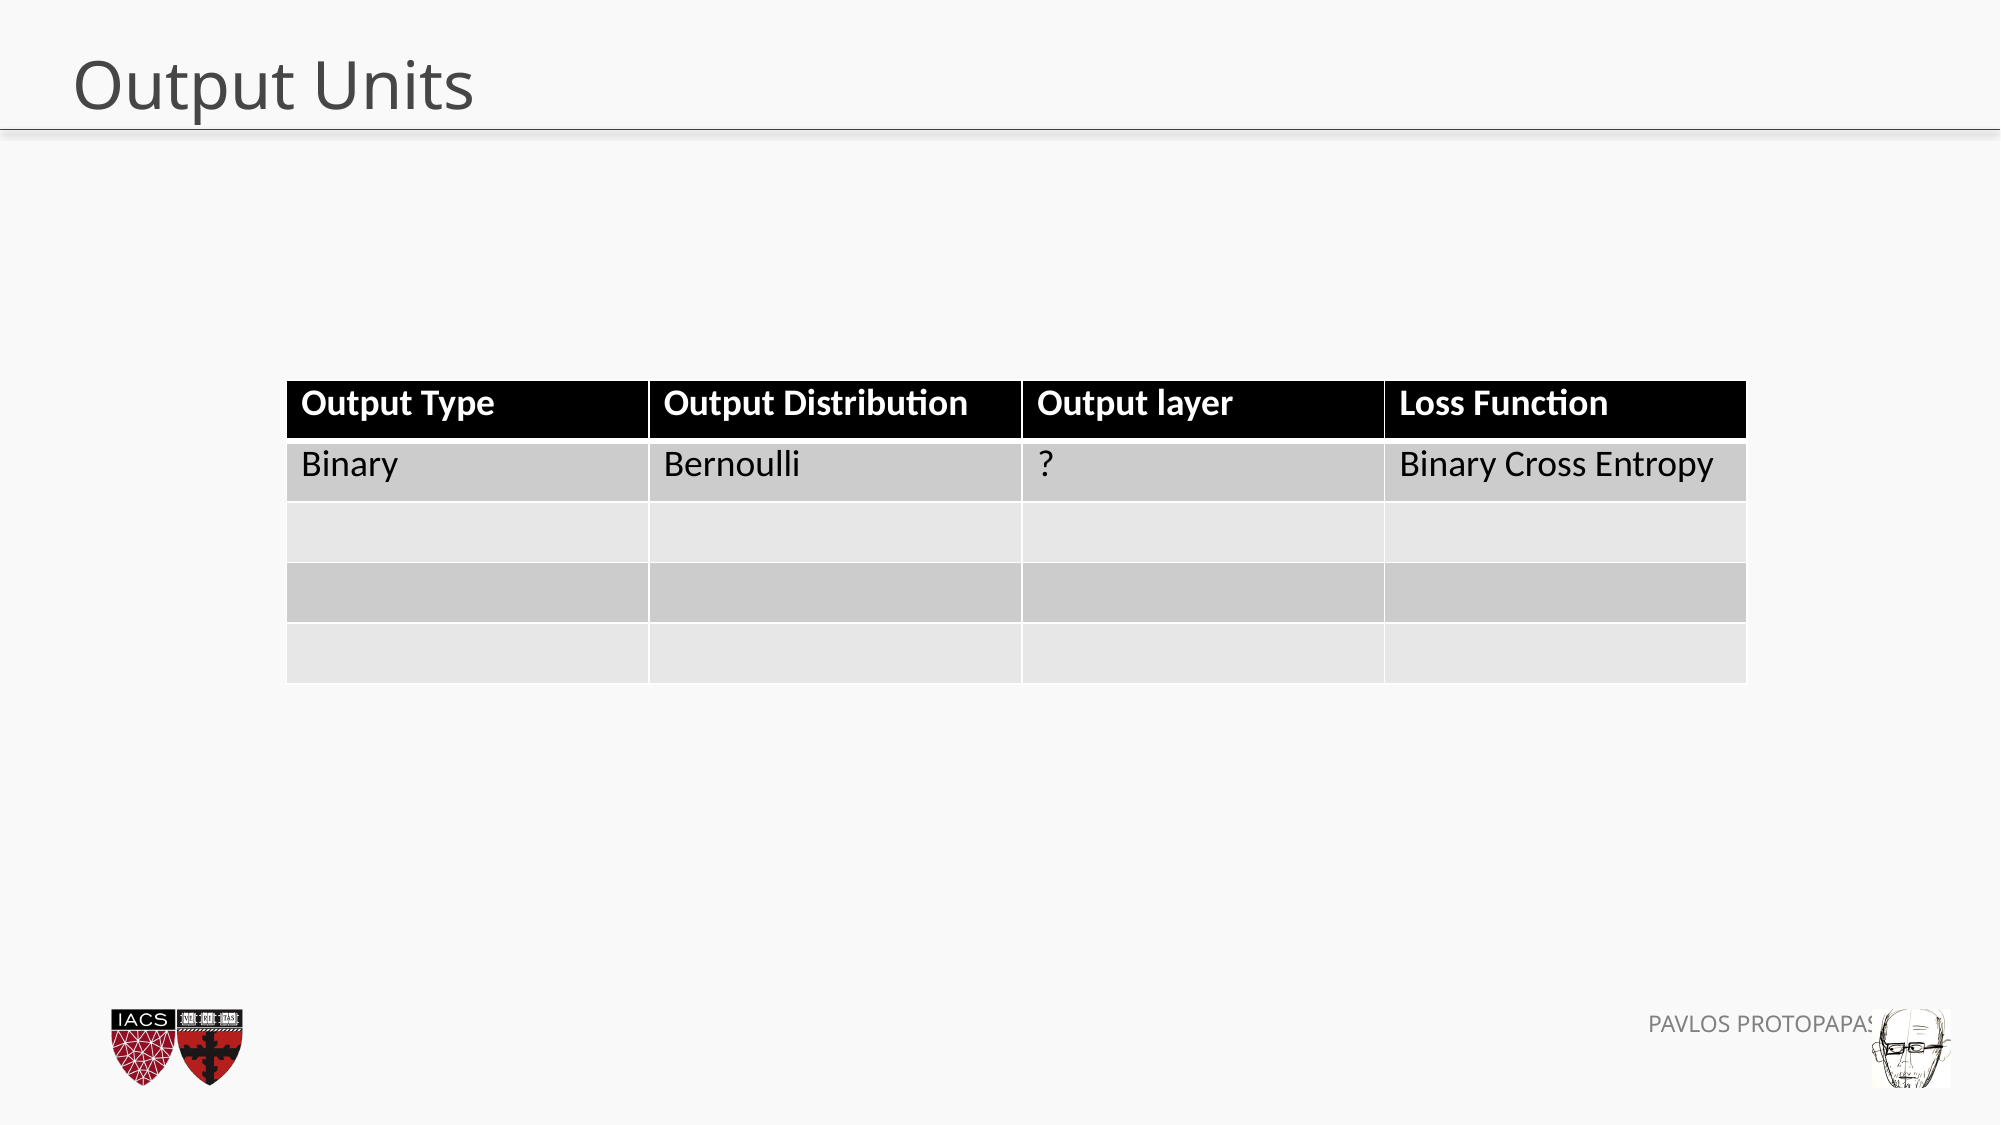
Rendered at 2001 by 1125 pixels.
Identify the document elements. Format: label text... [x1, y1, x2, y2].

picture [1872, 1009, 1951, 1088]
table_cell [287, 503, 648, 562]
table_cell [650, 563, 1021, 622]
title Output Units [57, 35, 1943, 162]
table_header Output layer [1023, 381, 1384, 438]
table_cell Bernoulli [650, 444, 1021, 501]
picture [109, 1009, 243, 1086]
table_cell Binary [287, 444, 648, 501]
table_header Loss Function [1385, 381, 1746, 438]
table_cell [1023, 563, 1384, 622]
table_header Output Type [287, 381, 648, 438]
table_cell [650, 503, 1021, 562]
table_cell Binary Cross Entropy [1385, 444, 1746, 501]
table_cell [1023, 624, 1384, 683]
table_cell ? [1023, 444, 1384, 501]
table_cell [1023, 503, 1384, 562]
table_cell [1385, 563, 1746, 622]
table_cell [650, 624, 1021, 683]
table_header Output Distribution [650, 381, 1021, 438]
table_cell [287, 624, 648, 683]
table_cell [1385, 503, 1746, 562]
table_cell [287, 563, 648, 622]
table_cell [1385, 624, 1746, 683]
